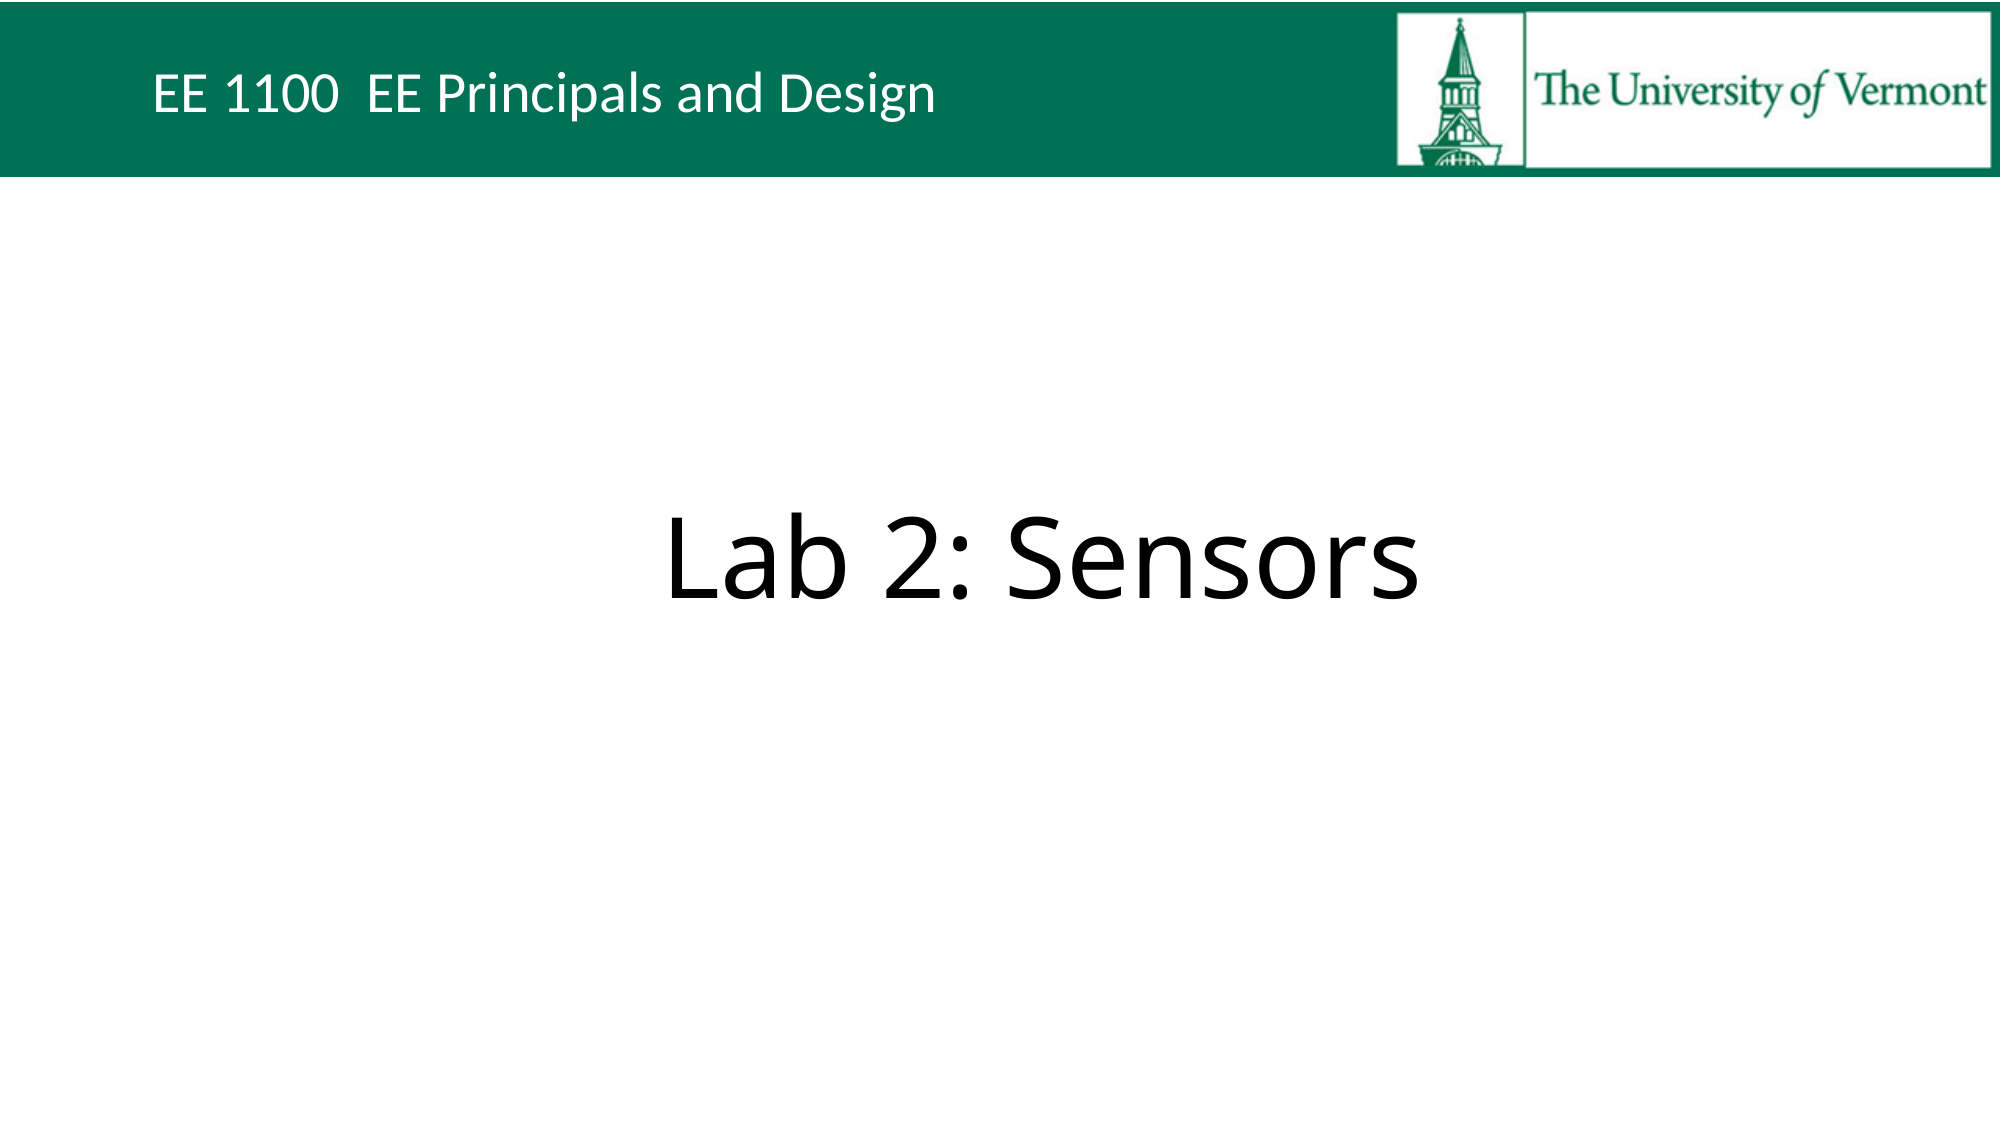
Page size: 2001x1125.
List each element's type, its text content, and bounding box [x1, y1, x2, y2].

picture [0, 2, 2000, 177]
title Lab 2: Sensors [554, 484, 1535, 641]
